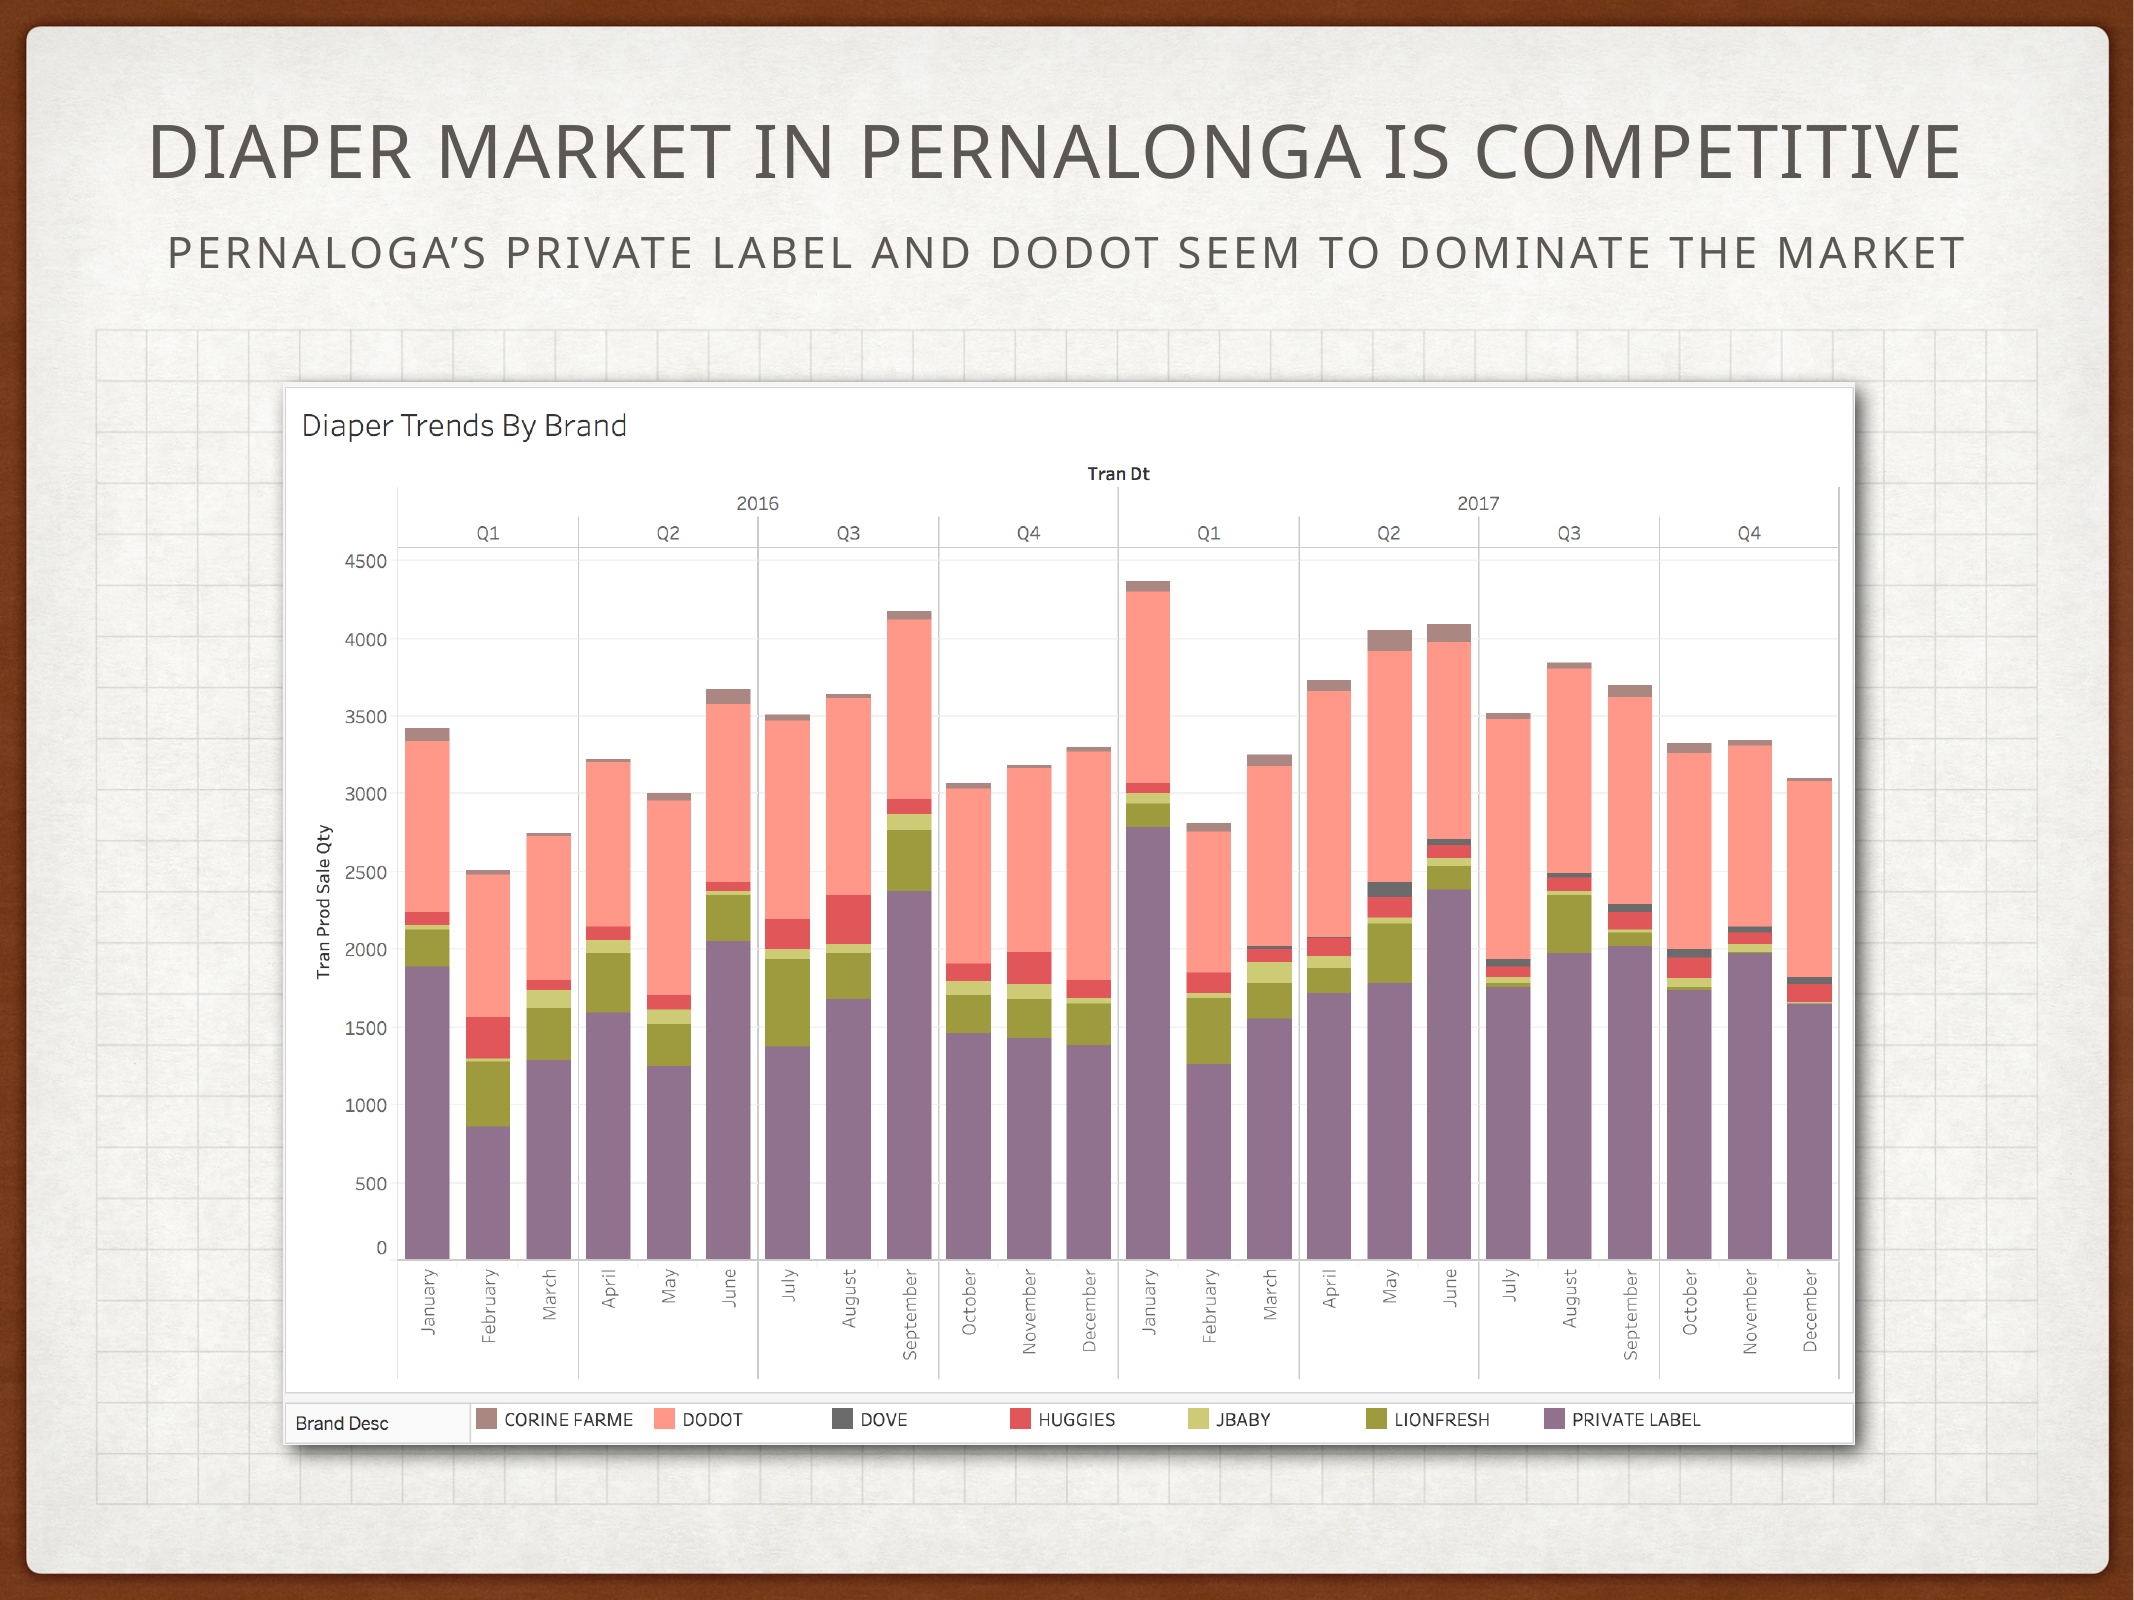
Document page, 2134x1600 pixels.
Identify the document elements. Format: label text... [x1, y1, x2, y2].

title Diaper Market in Pernalonga is competitive [109, 95, 2024, 216]
list Pernaloga’s Private label and dodot seem to dominate the market [109, 216, 2024, 299]
picture [0, 0, 2134, 1600]
